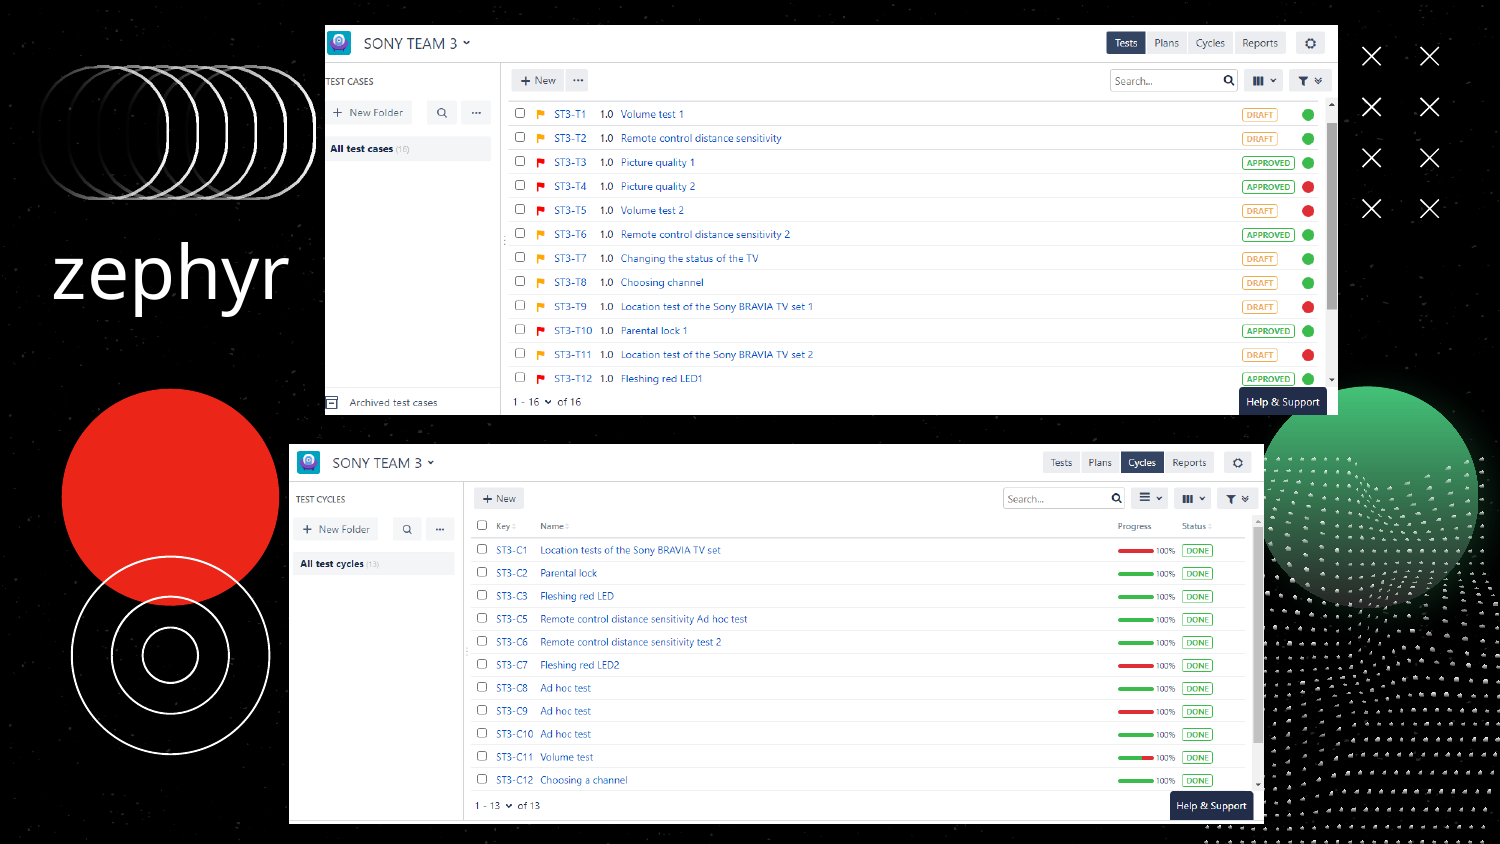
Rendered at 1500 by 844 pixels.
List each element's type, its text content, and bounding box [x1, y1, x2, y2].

picture [289, 444, 1264, 825]
picture [325, 25, 1338, 416]
title zephyr [0, 230, 320, 309]
